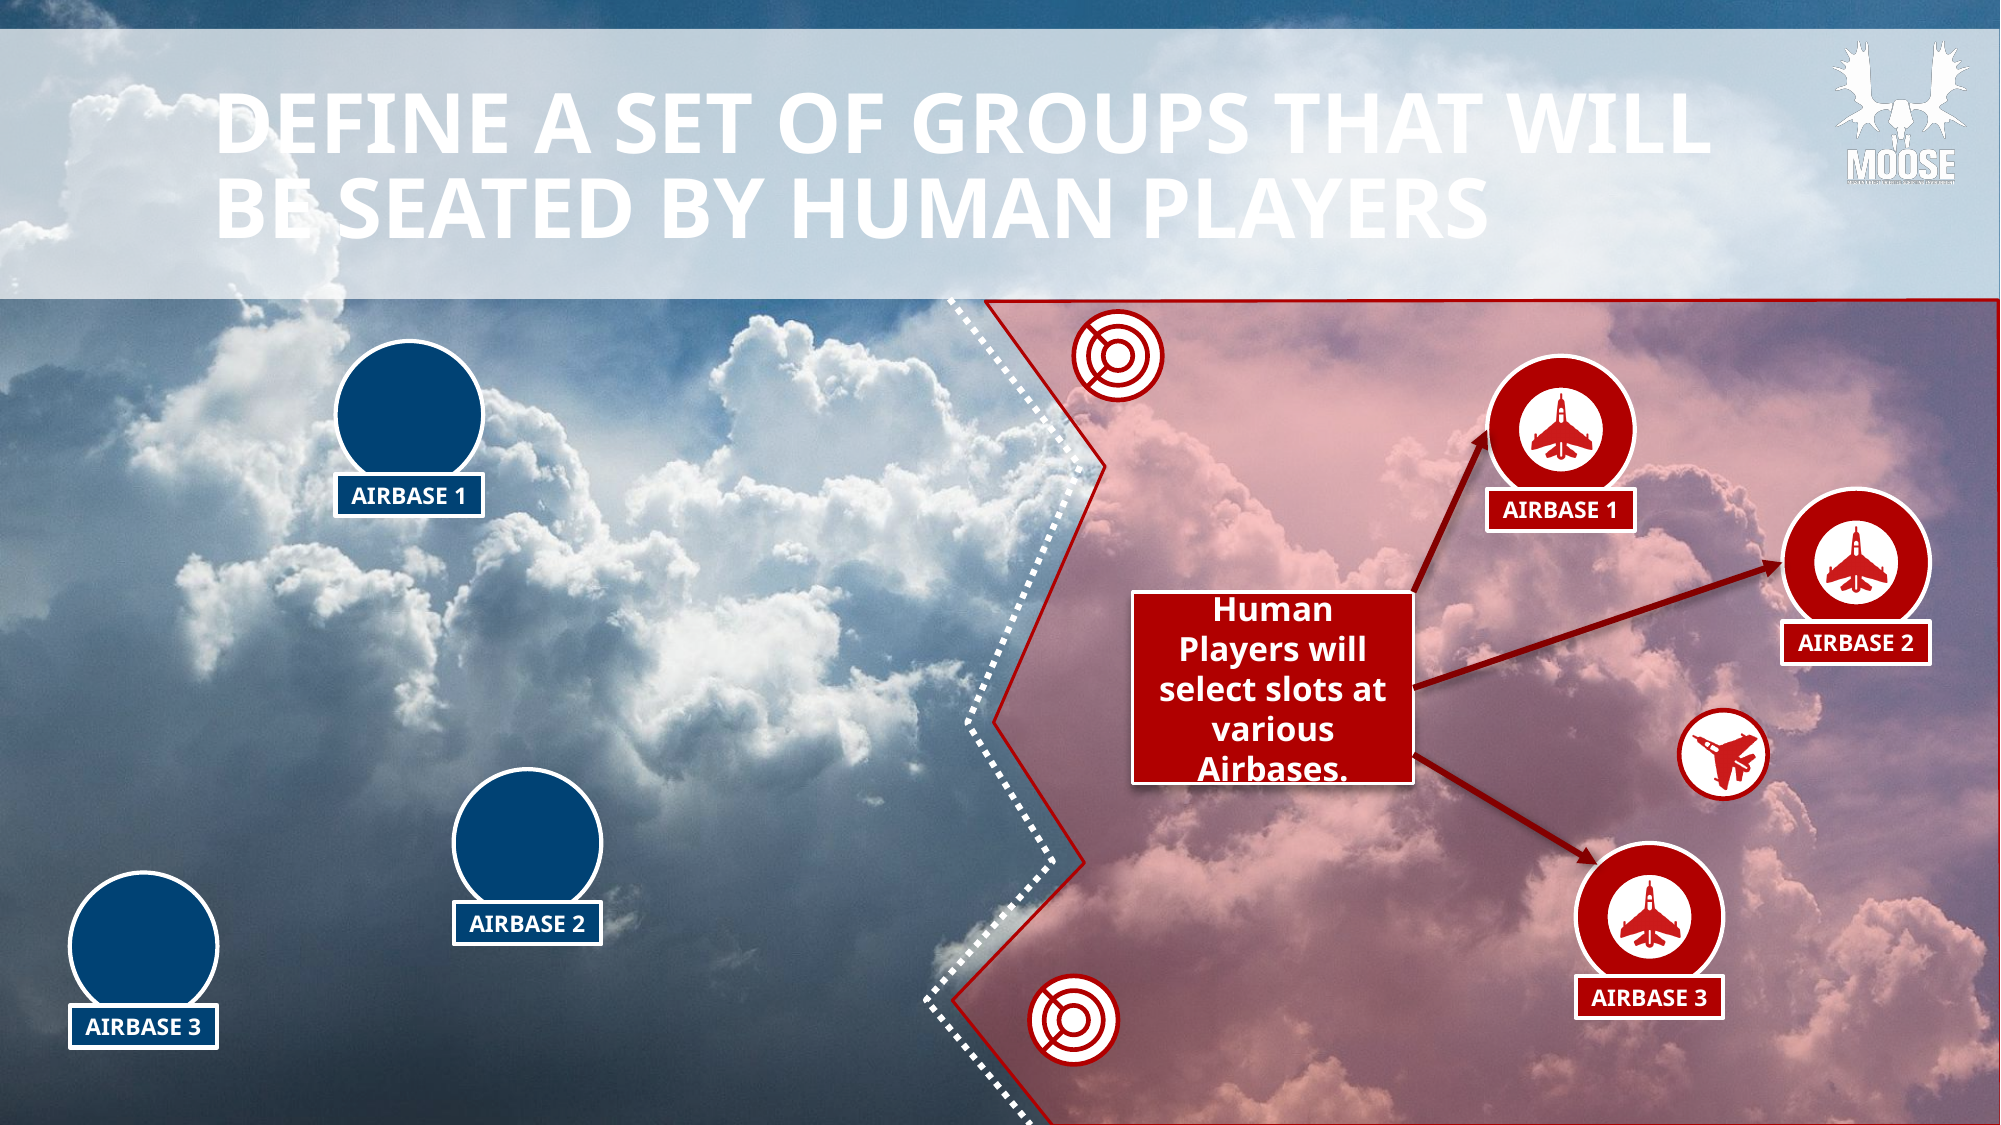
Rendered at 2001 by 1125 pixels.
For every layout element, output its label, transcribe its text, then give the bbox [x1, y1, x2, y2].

text_box [984, 298, 2000, 1125]
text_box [1413, 429, 1488, 558]
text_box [1516, 385, 1606, 475]
text_box AIRBASE 3 [68, 1003, 219, 1050]
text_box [1073, 311, 1163, 401]
text_box AIRBASE 2 [1789, 619, 1932, 666]
text_box [925, 298, 1082, 1125]
picture [1826, 30, 1976, 195]
text_box [1485, 353, 1637, 487]
text_box AIRBASE 3 [1574, 974, 1725, 1020]
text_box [1029, 975, 1119, 1065]
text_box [1678, 709, 1768, 799]
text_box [1413, 562, 1783, 689]
text_box AIRBASE 1 [1494, 487, 1637, 533]
text_box AIRBASE 1 [333, 472, 485, 518]
text_box [1780, 486, 1933, 619]
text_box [1604, 872, 1695, 962]
text_box [1573, 840, 1726, 974]
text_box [1811, 517, 1901, 607]
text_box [1413, 754, 1598, 865]
text_box AIRBASE 2 [452, 900, 603, 946]
title define a set of groups that will be seated by human players [197, 46, 1803, 295]
text_box [451, 767, 604, 900]
text_box [333, 338, 486, 472]
text_box Human Players will select slots at various Airbases. [1132, 591, 1414, 785]
text_box [67, 870, 220, 1003]
